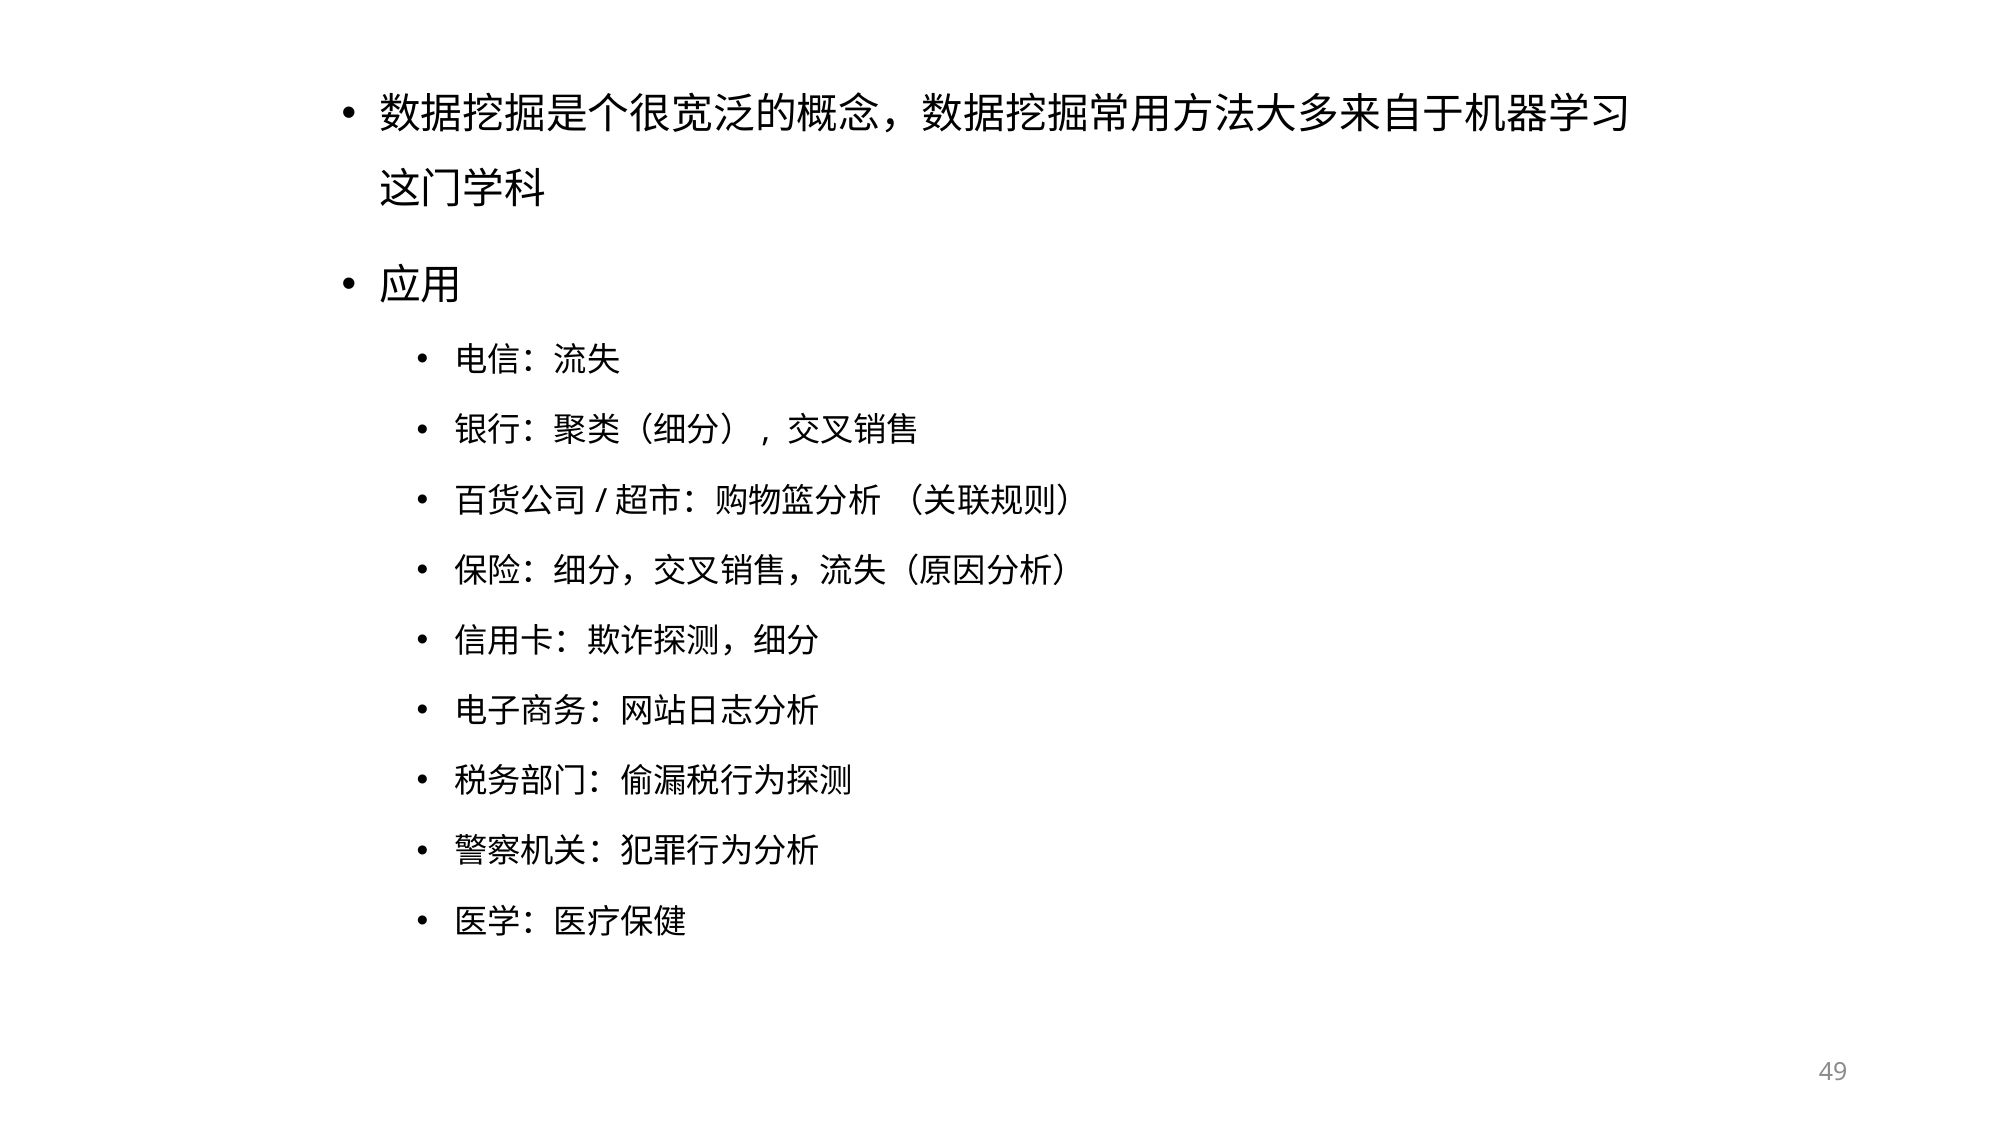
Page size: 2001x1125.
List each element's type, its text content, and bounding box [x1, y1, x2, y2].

slide_number 49 [1412, 1042, 1863, 1103]
list 数据挖掘是个很宽泛的概念，数据挖掘常用方法大多来自于机器学习这门学科 应用 电信：流失 银行：聚类（细分）, 交叉销售 百货公司/超市：购物篮分析 （关联规则） 保险：细分，交叉销售，流失（原因分析） 信用卡：欺诈探测，细分 电子商务：网站日志分析 税务部门：偷漏税行为探测 警察机关：犯罪行为分析 医学：医疗保健 [326, 54, 1665, 1071]
